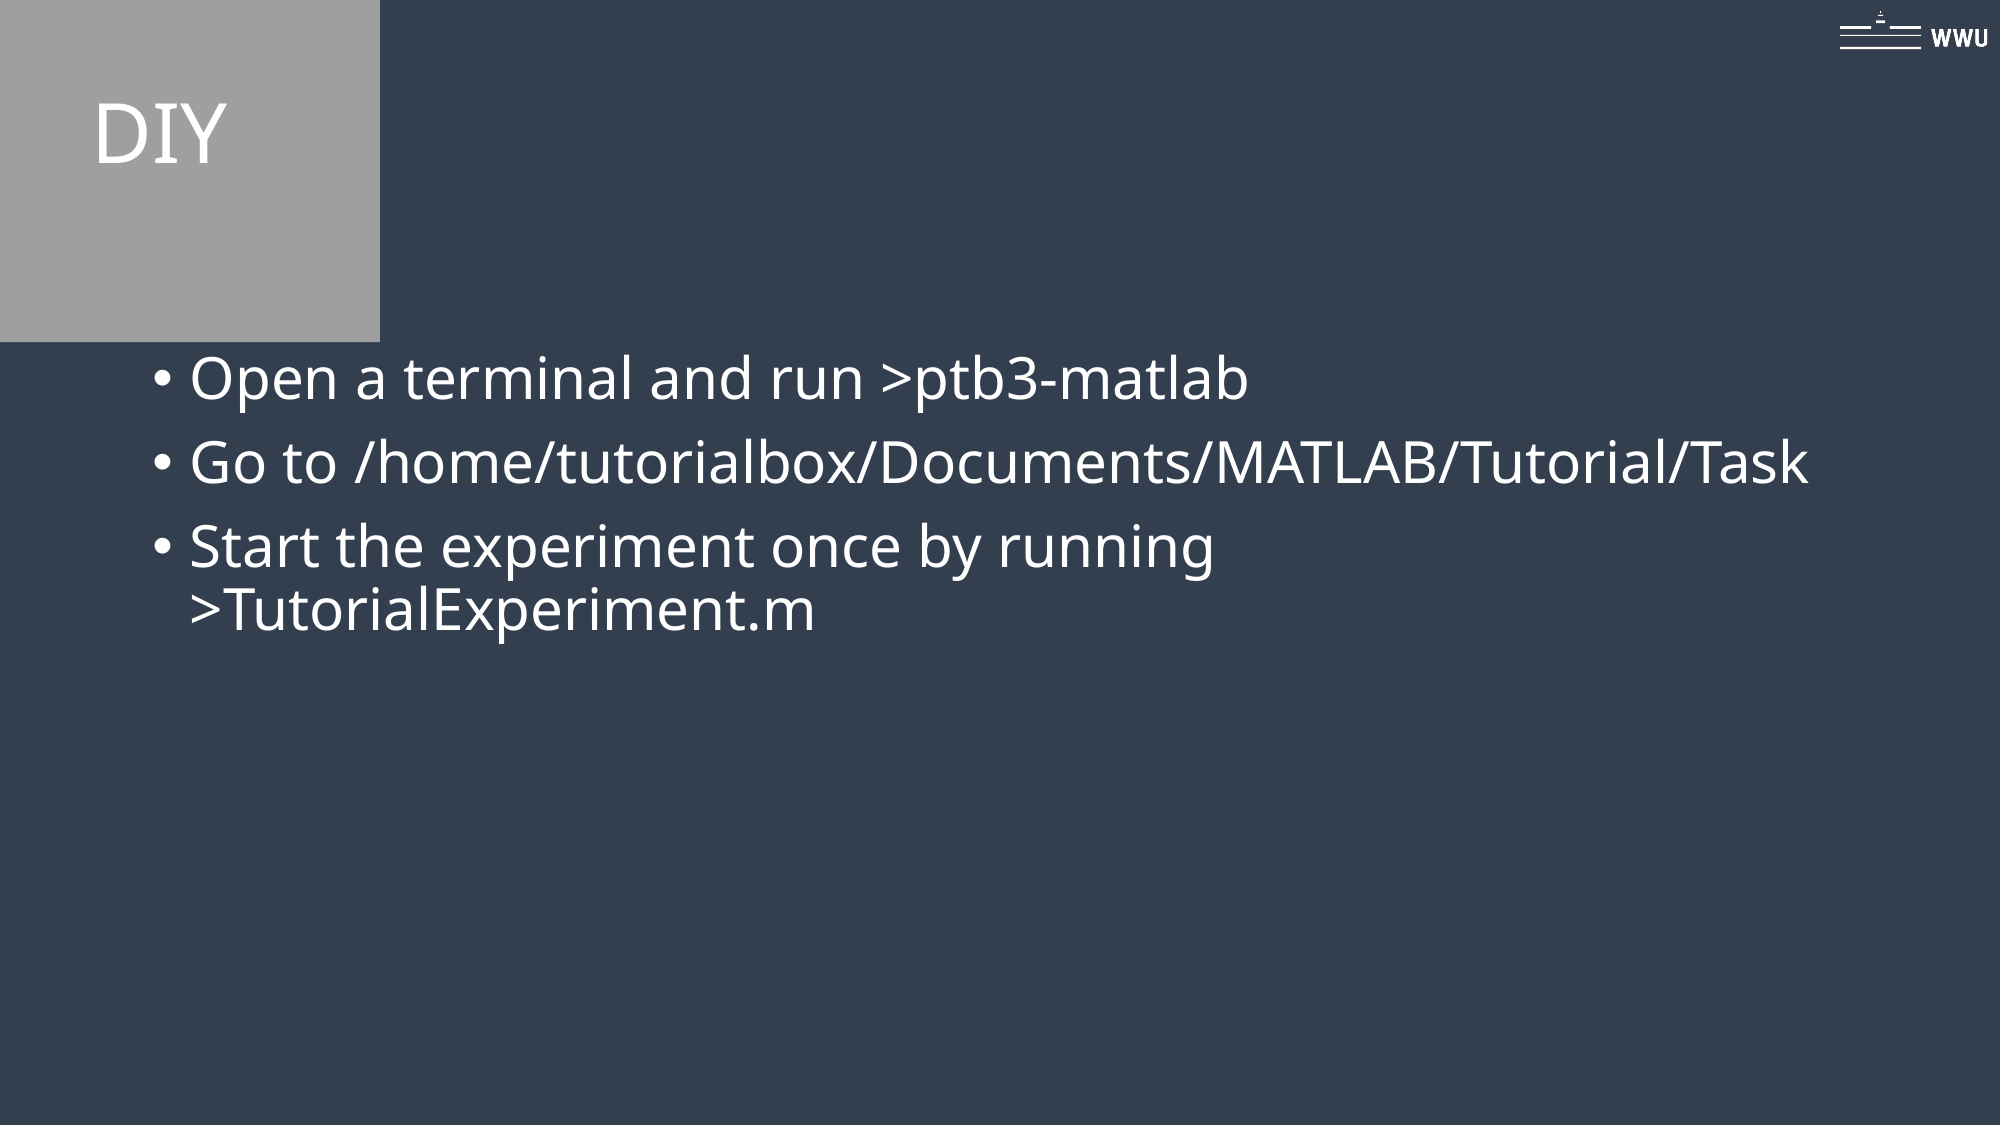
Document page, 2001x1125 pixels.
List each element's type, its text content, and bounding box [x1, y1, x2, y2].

picture [1834, 6, 1993, 54]
list Open a terminal and run >ptb3-matlab Go to /home/tutorialbox/Documents/MATLAB/Tutorial/Task Start the experiment once by running >TutorialExperiment.m [137, 342, 1863, 739]
list DIY [0, 0, 380, 343]
